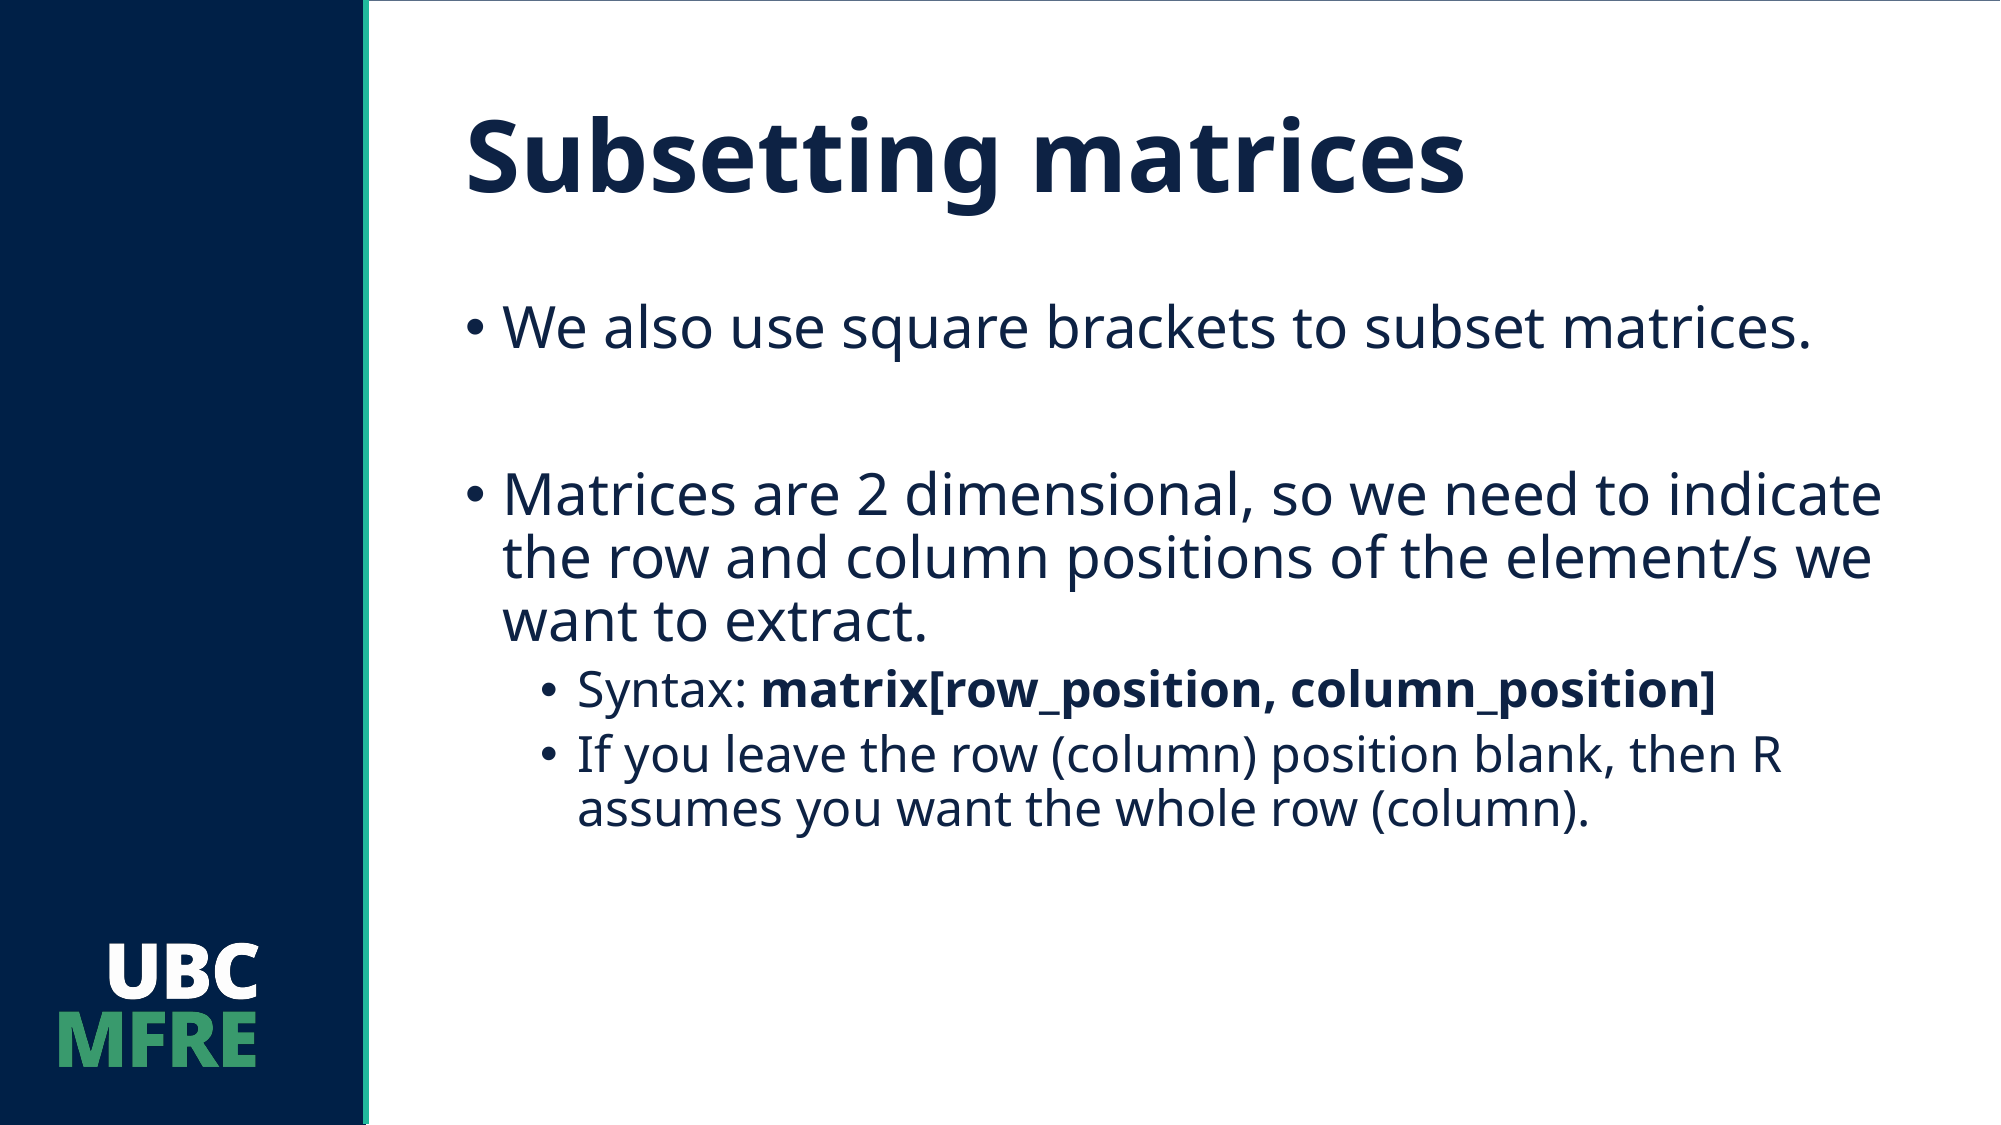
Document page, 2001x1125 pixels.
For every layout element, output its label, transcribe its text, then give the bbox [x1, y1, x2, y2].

picture [37, 928, 279, 1083]
list We also use square brackets to subset matrices. Matrices are 2 dimensional, so we need to indicate the row and column positions of the element/s we want to extract. Syntax: matrix[row_position, column_position] If you leave the row (column) position blank, then R assumes you want the whole row (column). [450, 290, 1943, 1083]
title Subsetting matrices [450, 50, 1943, 269]
